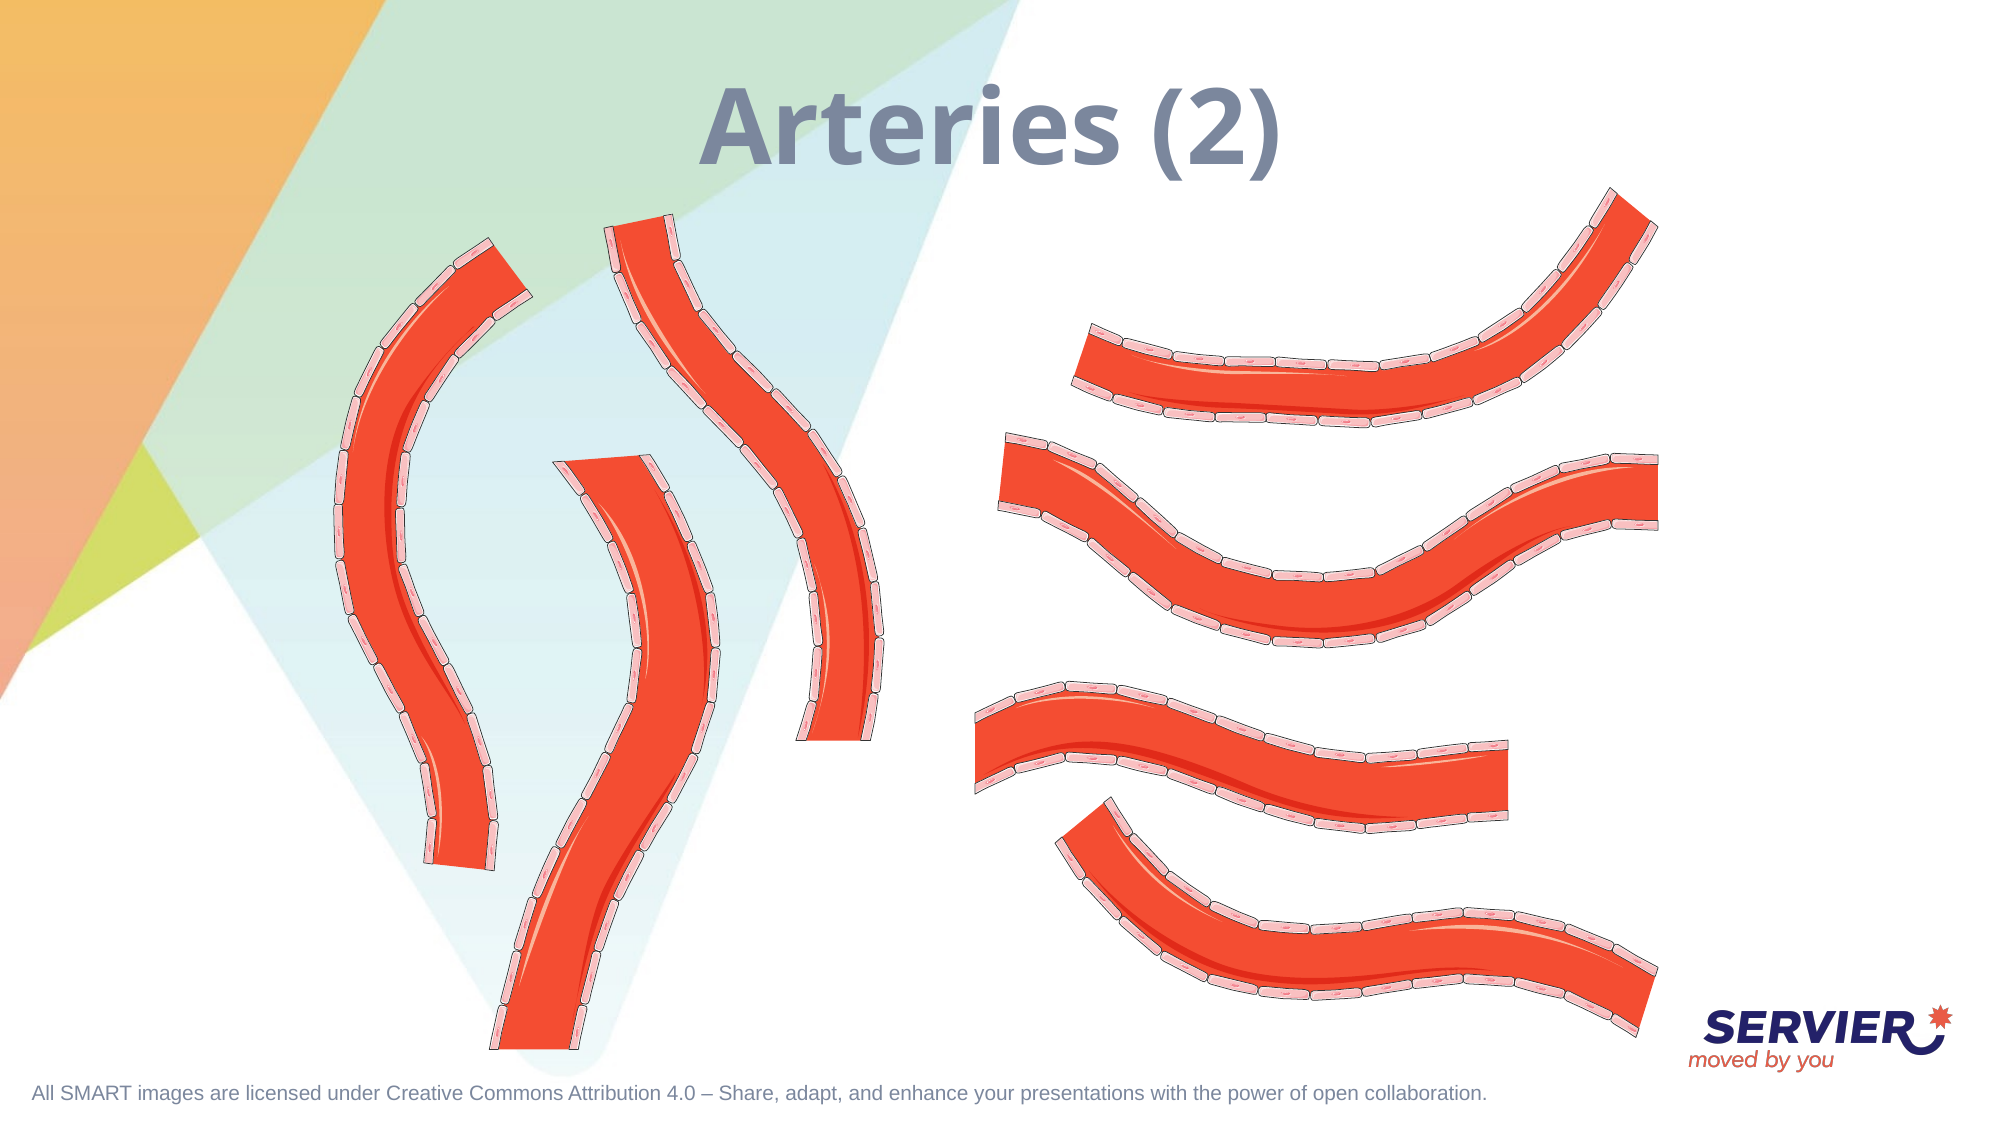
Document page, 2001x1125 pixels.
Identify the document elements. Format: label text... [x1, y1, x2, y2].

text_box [603, 213, 894, 741]
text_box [489, 454, 726, 1050]
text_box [1054, 796, 1659, 1038]
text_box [974, 680, 1509, 834]
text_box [333, 237, 534, 871]
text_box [997, 432, 1659, 656]
title Arteries (2) [55, 12, 1927, 232]
picture [0, 0, 2001, 1125]
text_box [1070, 187, 1659, 429]
